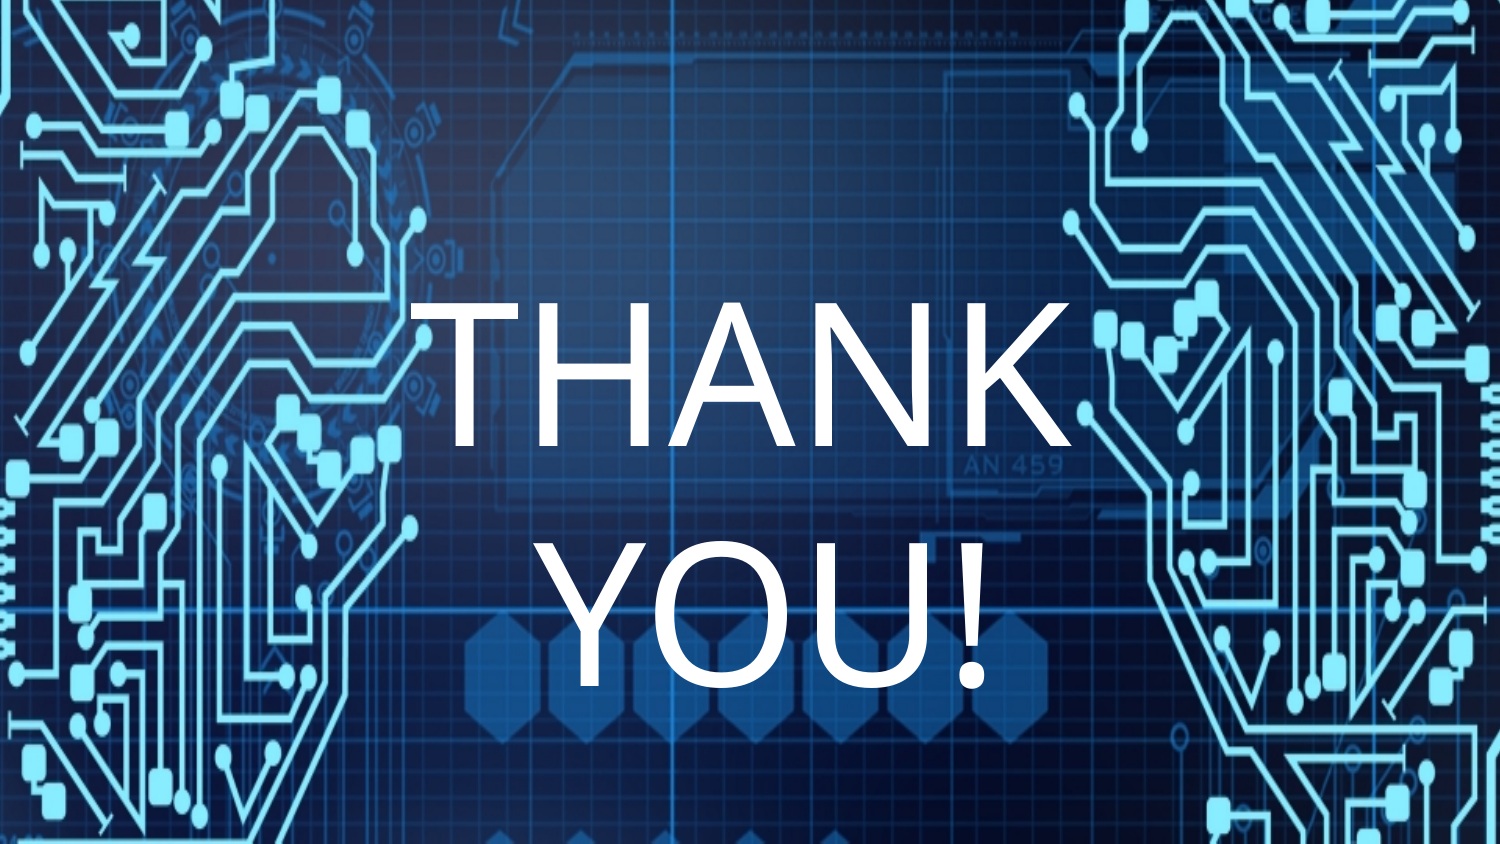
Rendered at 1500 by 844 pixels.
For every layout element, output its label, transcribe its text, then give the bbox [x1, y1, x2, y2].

text_box THANK YOU! [201, 231, 1332, 614]
picture [0, 0, 1500, 844]
